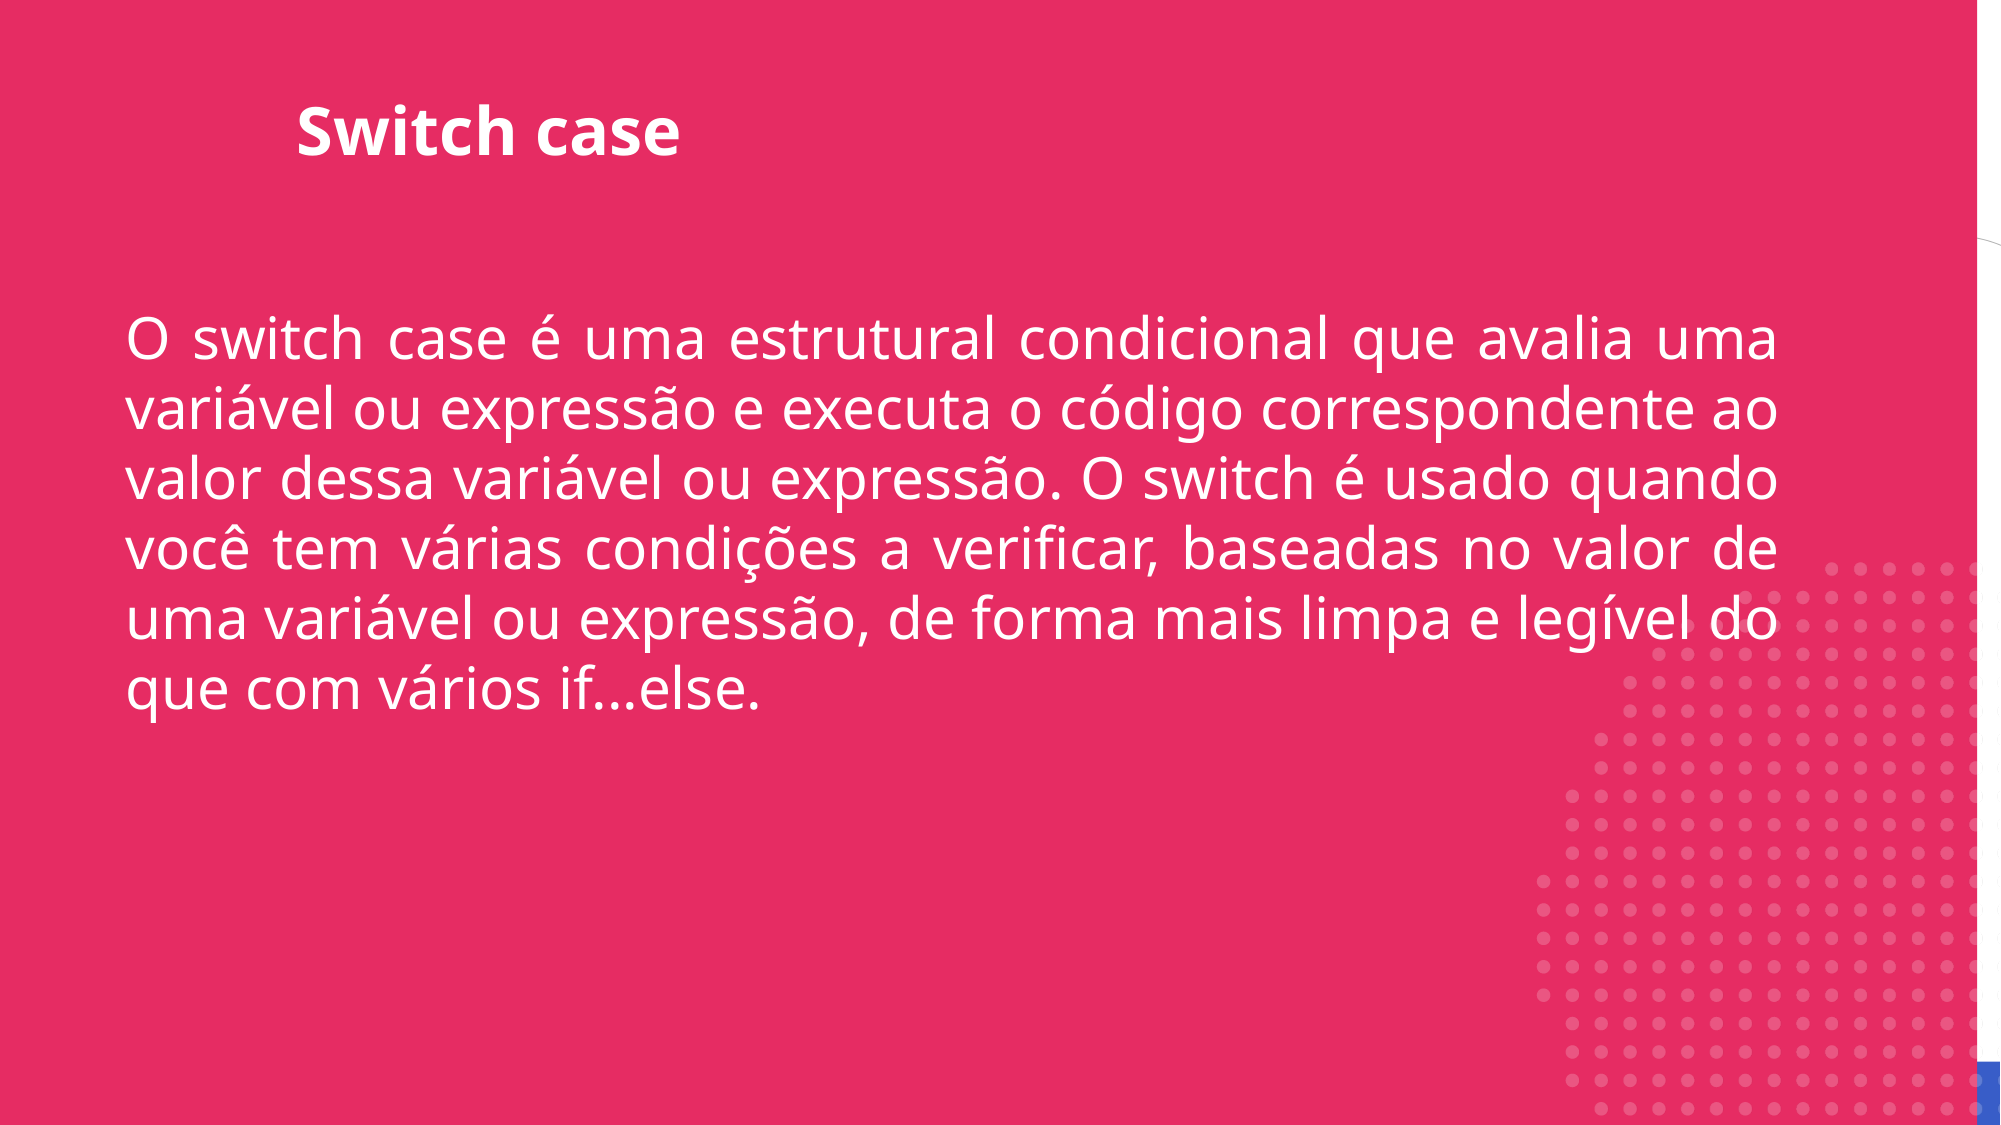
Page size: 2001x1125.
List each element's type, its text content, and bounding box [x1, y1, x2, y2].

text_box Switch case [281, 81, 1844, 177]
text_box O switch case é uma estrutural condicional que avalia uma variável ou expressão e executa o código correspondente ao valor dessa variável ou expressão. O switch é usado quando você tem várias condições a verificar, baseadas no valor de uma variável ou expressão, de forma mais limpa e legível do que com vários if...else. [110, 293, 1795, 729]
picture [1536, 562, 2000, 1125]
text_box [0, 0, 1978, 1125]
